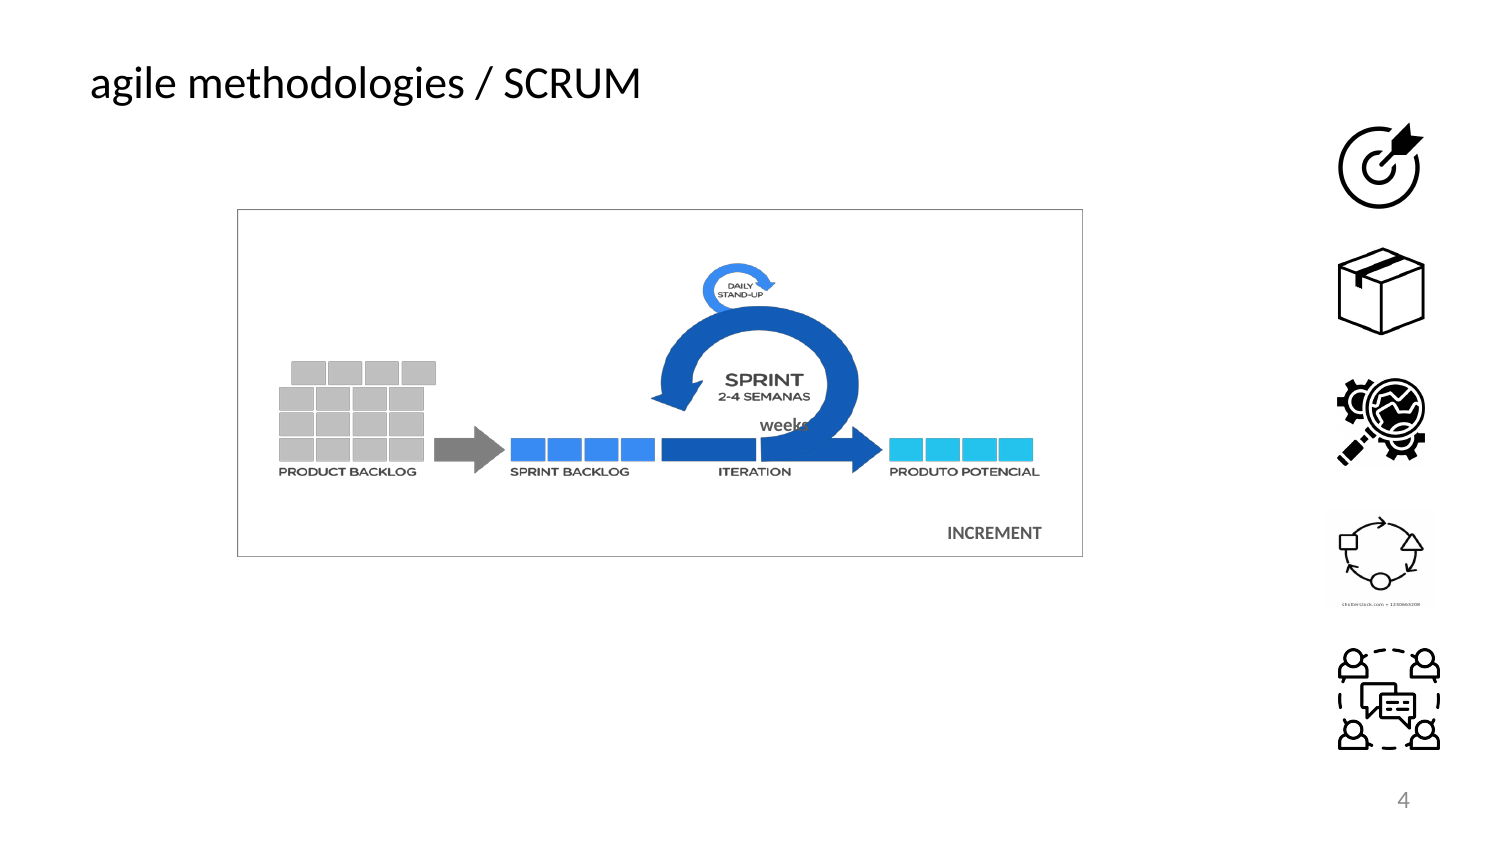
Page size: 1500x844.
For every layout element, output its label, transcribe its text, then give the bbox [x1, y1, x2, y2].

picture [1337, 121, 1426, 210]
slide_number 4 [1074, 768, 1425, 829]
picture [237, 208, 1083, 557]
picture [1325, 505, 1437, 608]
text_box agile methodologies / SCRUM [74, 45, 1425, 233]
picture [1338, 648, 1441, 751]
picture [1337, 377, 1426, 466]
picture [1322, 232, 1441, 351]
